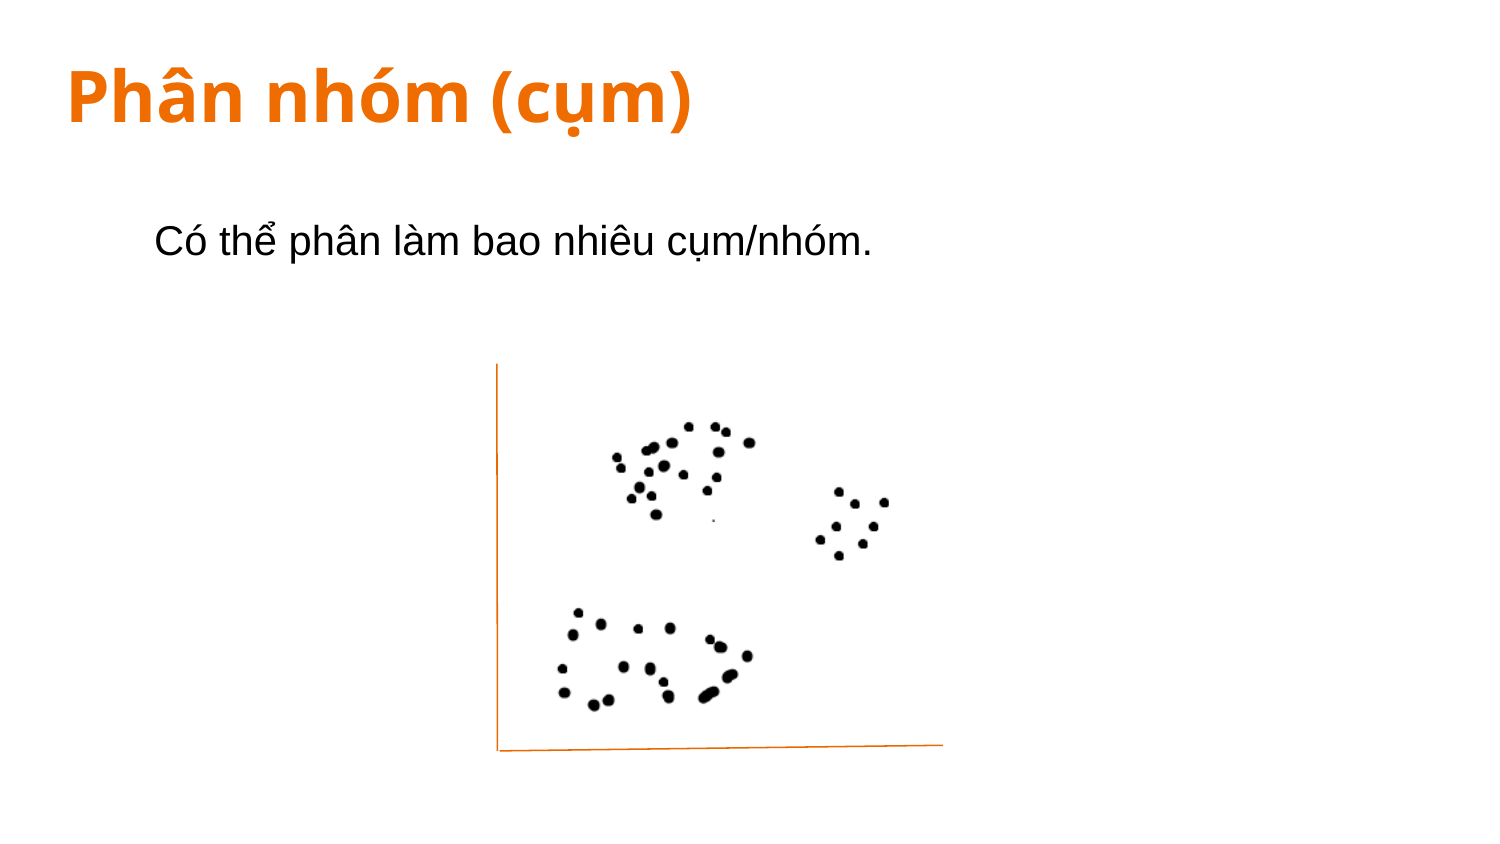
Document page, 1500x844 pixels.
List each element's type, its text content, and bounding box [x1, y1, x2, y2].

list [433, 348, 998, 741]
title Phân nhóm (cụm) [50, 36, 1448, 153]
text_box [499, 745, 944, 752]
text_box Có thể phân làm bao nhiêu cụm/nhóm. [139, 206, 900, 272]
